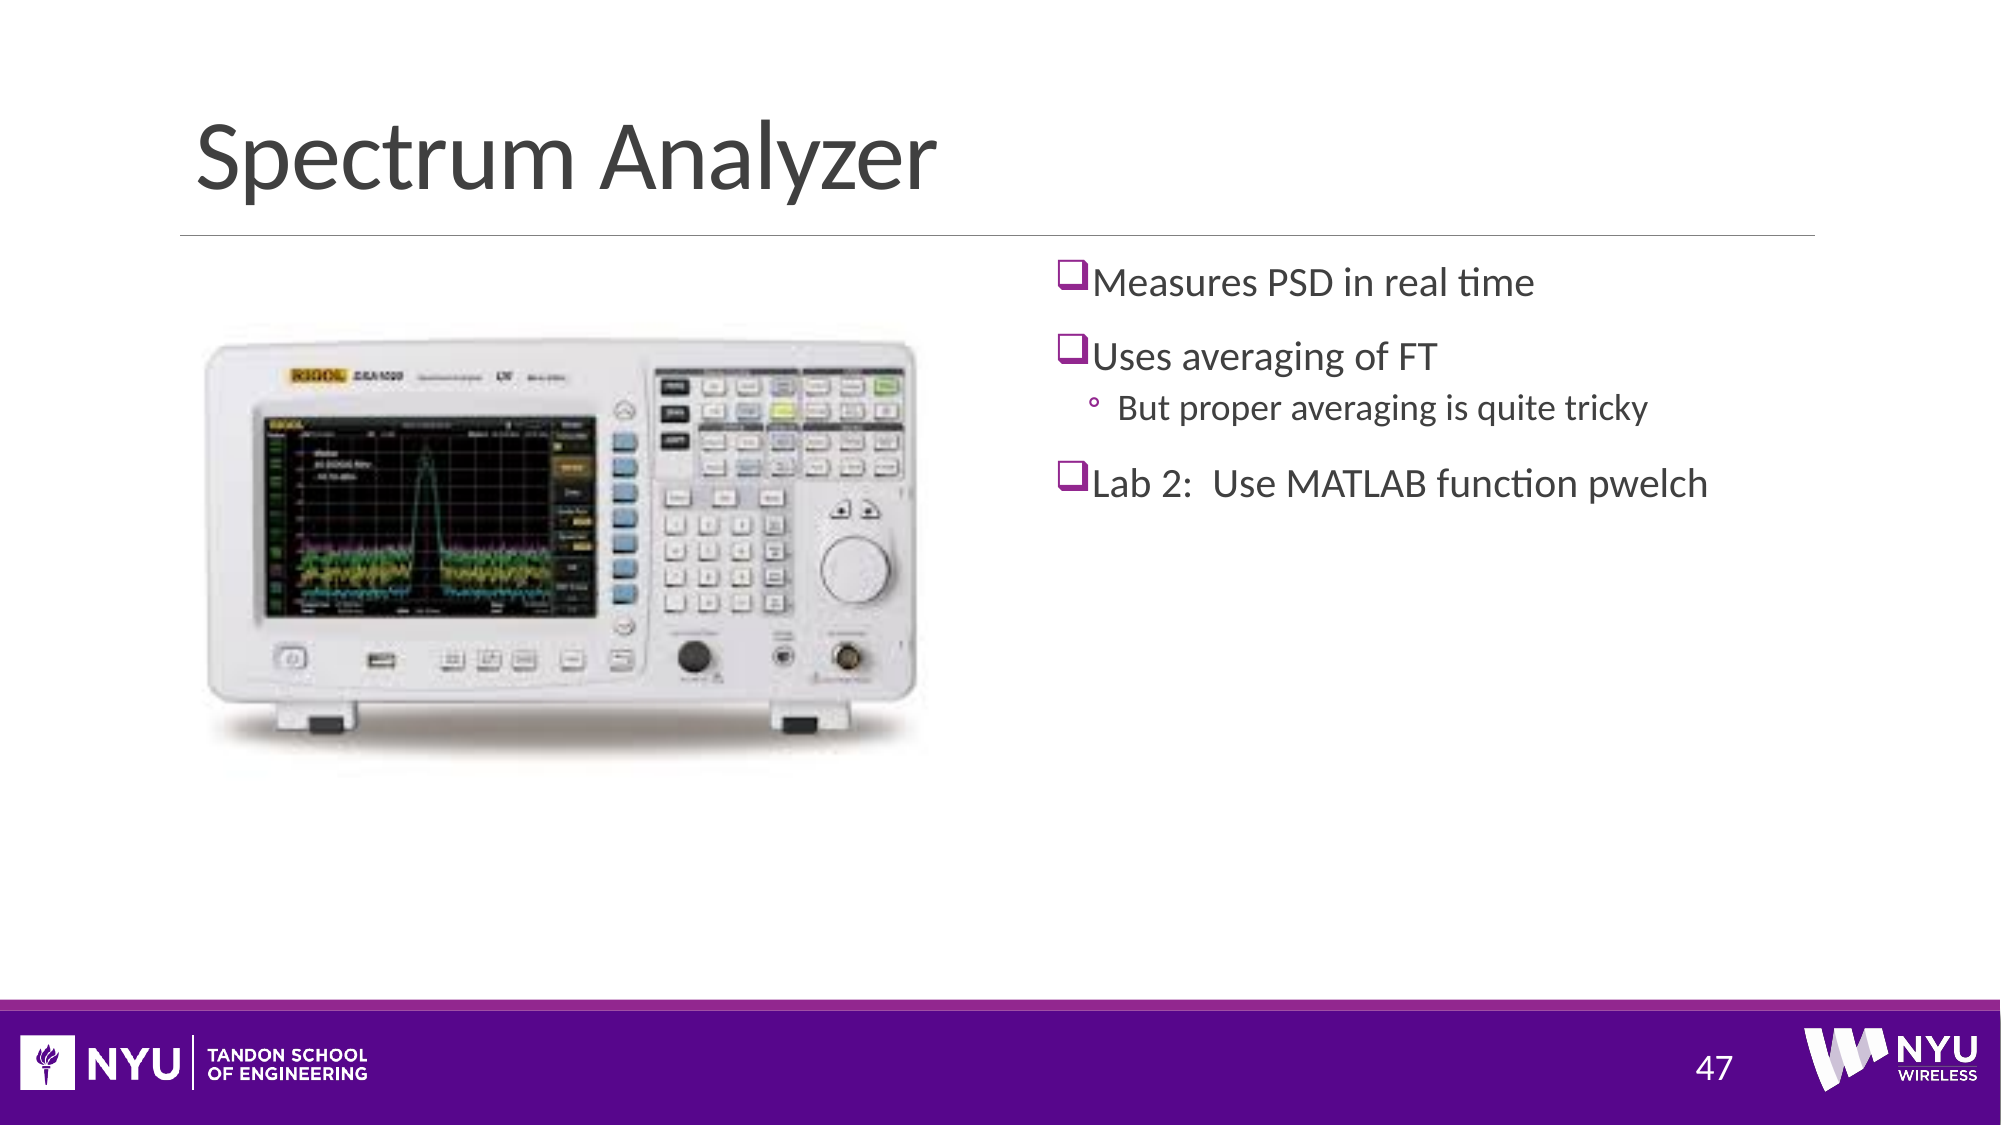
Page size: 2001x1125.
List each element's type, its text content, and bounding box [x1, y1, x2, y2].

title Spectrum Analyzer [180, 47, 1830, 218]
list Measures PSD in real time Uses averaging of FT But proper averaging is quite tricky Lab 2: Use MATLAB function pwelch [1054, 252, 1830, 963]
slide_number 47 [1533, 1035, 1749, 1096]
picture [179, 278, 943, 813]
